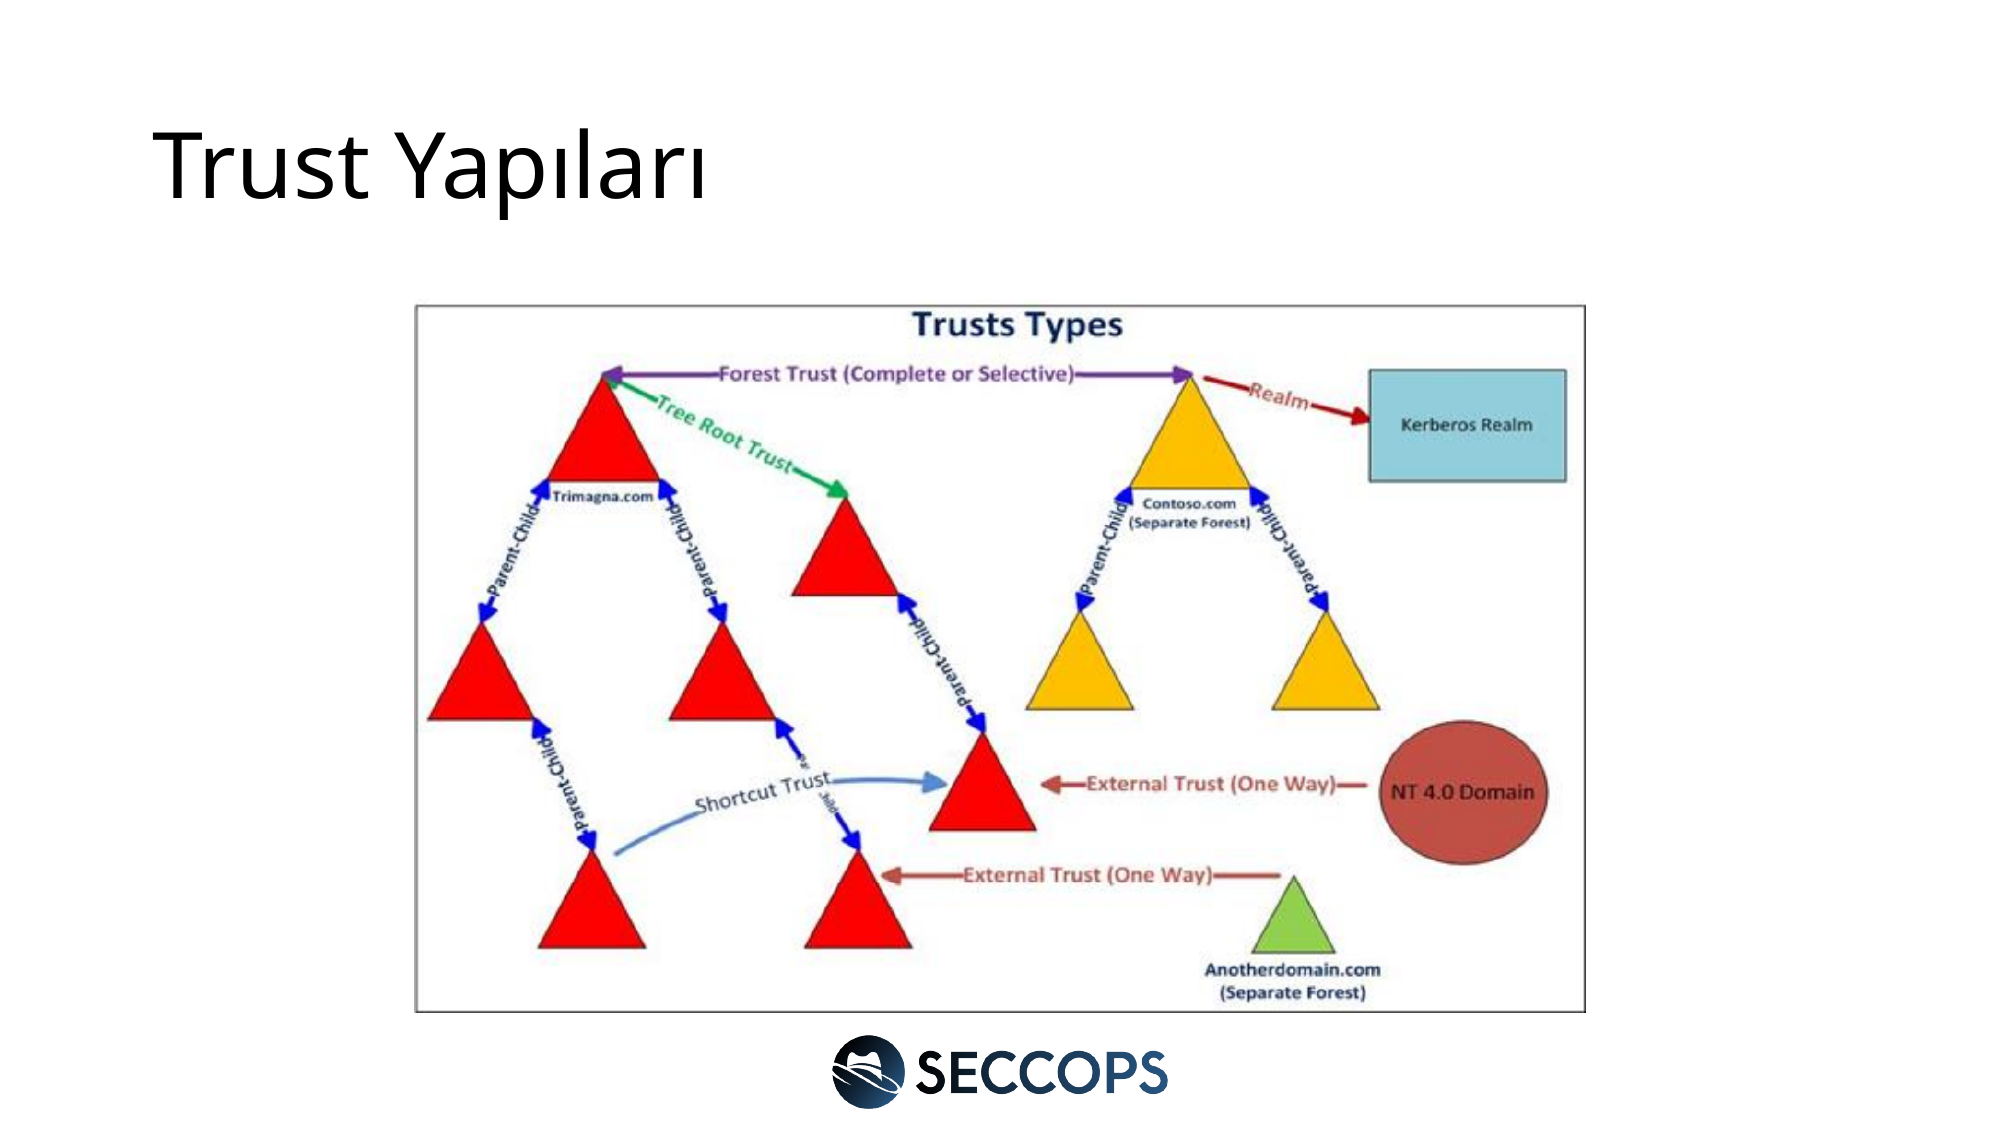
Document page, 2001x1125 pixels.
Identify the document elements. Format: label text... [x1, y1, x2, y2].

title Trust Yapıları [137, 59, 1863, 278]
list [411, 298, 1588, 1014]
picture [832, 1035, 1168, 1109]
